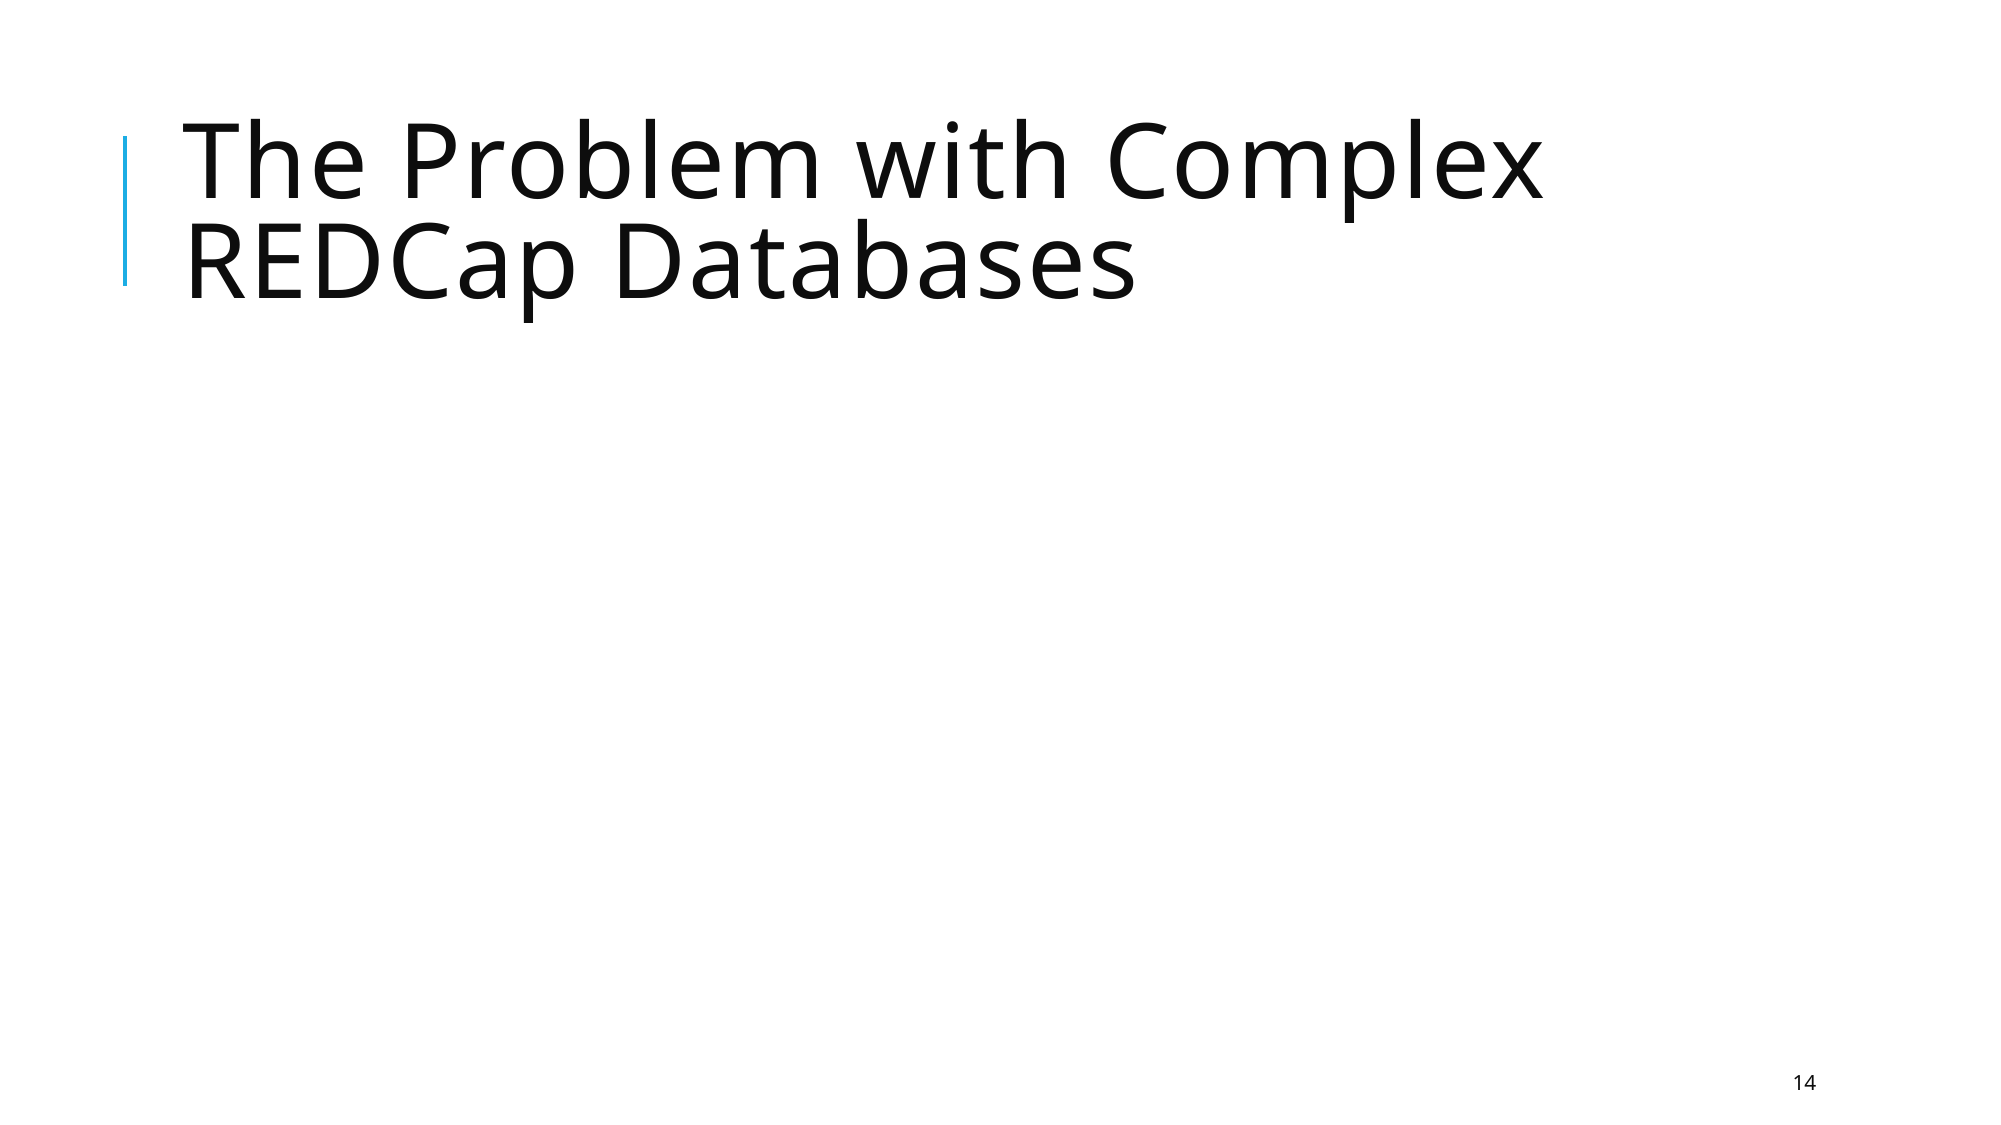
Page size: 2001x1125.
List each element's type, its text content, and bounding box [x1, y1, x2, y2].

slide_number 14 [1777, 1061, 1938, 1107]
title The Problem with Complex REDCap Databases [168, 96, 1763, 342]
